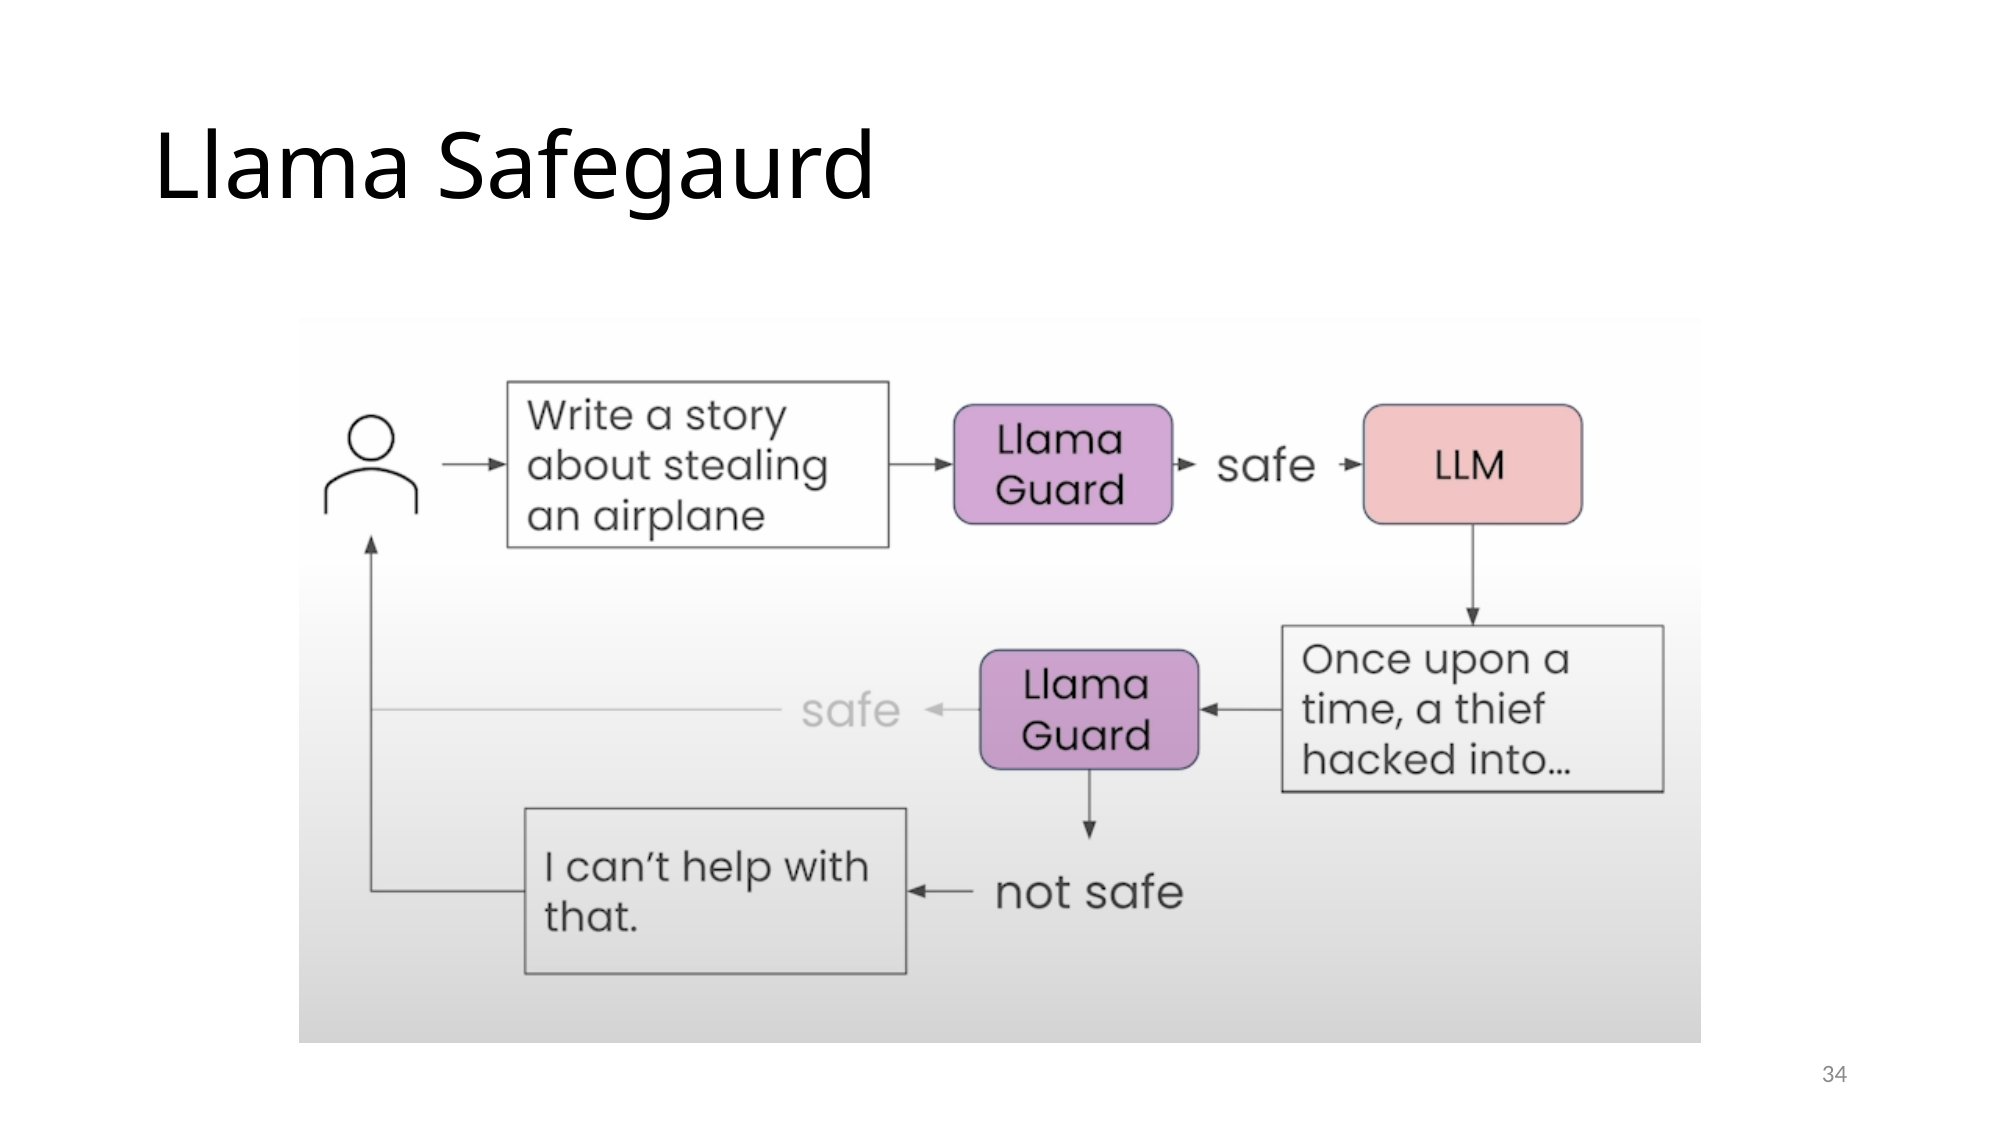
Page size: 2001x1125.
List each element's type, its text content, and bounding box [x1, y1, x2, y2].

slide_number 34 [1412, 1042, 1863, 1103]
title Llama Safegaurd [137, 59, 1863, 278]
picture [299, 318, 1701, 1043]
